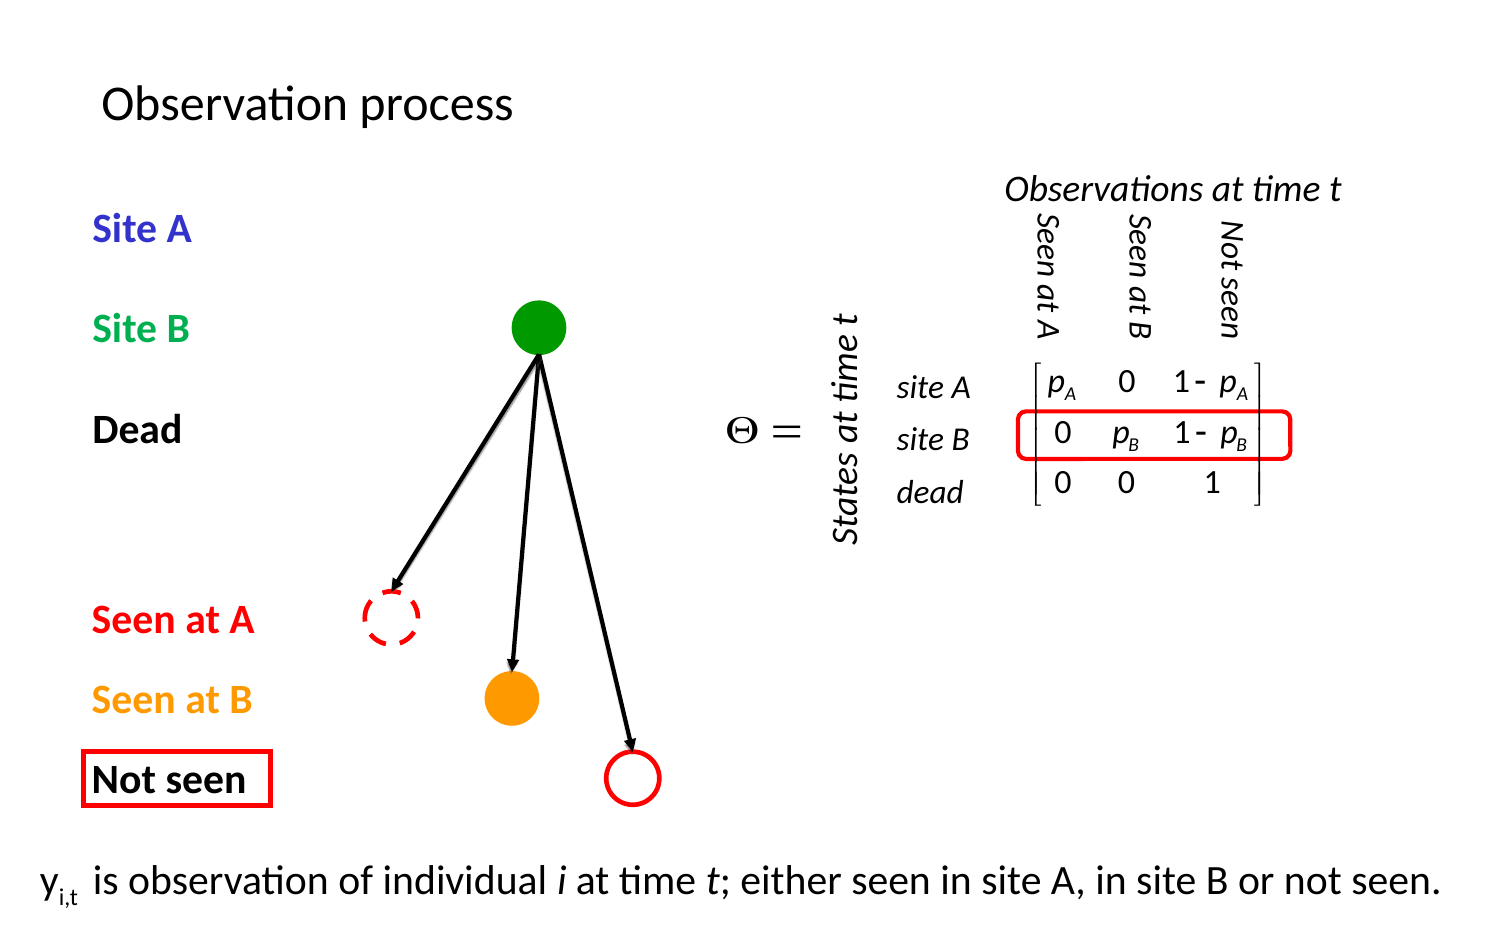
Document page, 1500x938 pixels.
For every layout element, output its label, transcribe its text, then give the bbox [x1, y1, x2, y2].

text_box [485, 672, 533, 725]
text_box yi,t is observation of individual i at time t; either seen in site A, in site B or not seen. [25, 845, 1475, 918]
text_box Seen at A Seen at B Not seen [76, 584, 270, 810]
text_box [364, 591, 418, 645]
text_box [718, 156, 1360, 562]
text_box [391, 354, 540, 592]
text_box [606, 752, 660, 805]
text_box Observation process [86, 62, 529, 138]
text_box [538, 354, 633, 752]
text_box Site A Site B Dead [77, 193, 208, 459]
text_box [83, 751, 271, 806]
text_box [511, 600, 533, 673]
text_box [512, 301, 566, 352]
